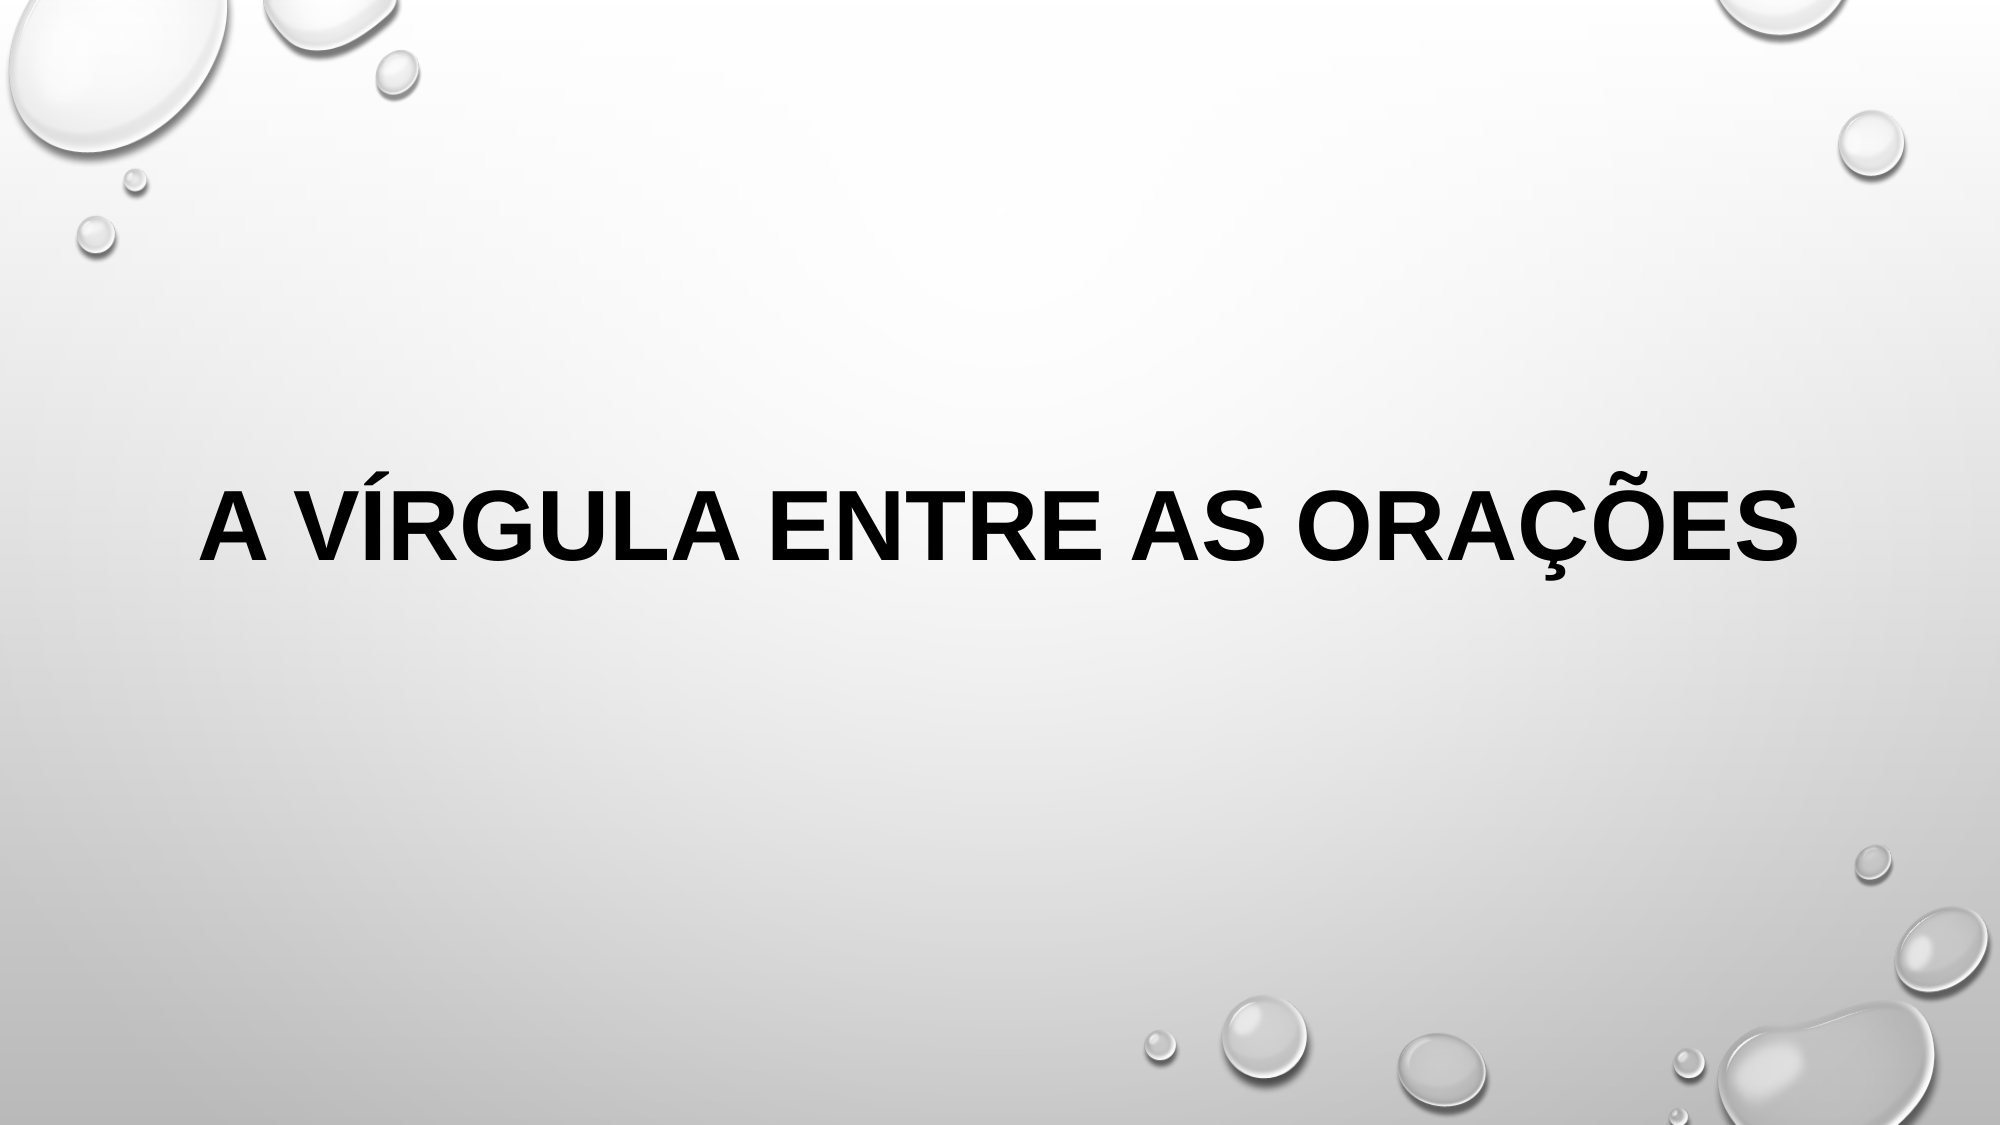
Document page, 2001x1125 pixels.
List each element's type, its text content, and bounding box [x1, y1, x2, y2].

title A VÍRGULA ENTRE AS ORAÇÕES [149, 311, 1851, 744]
picture [0, 0, 2000, 1125]
